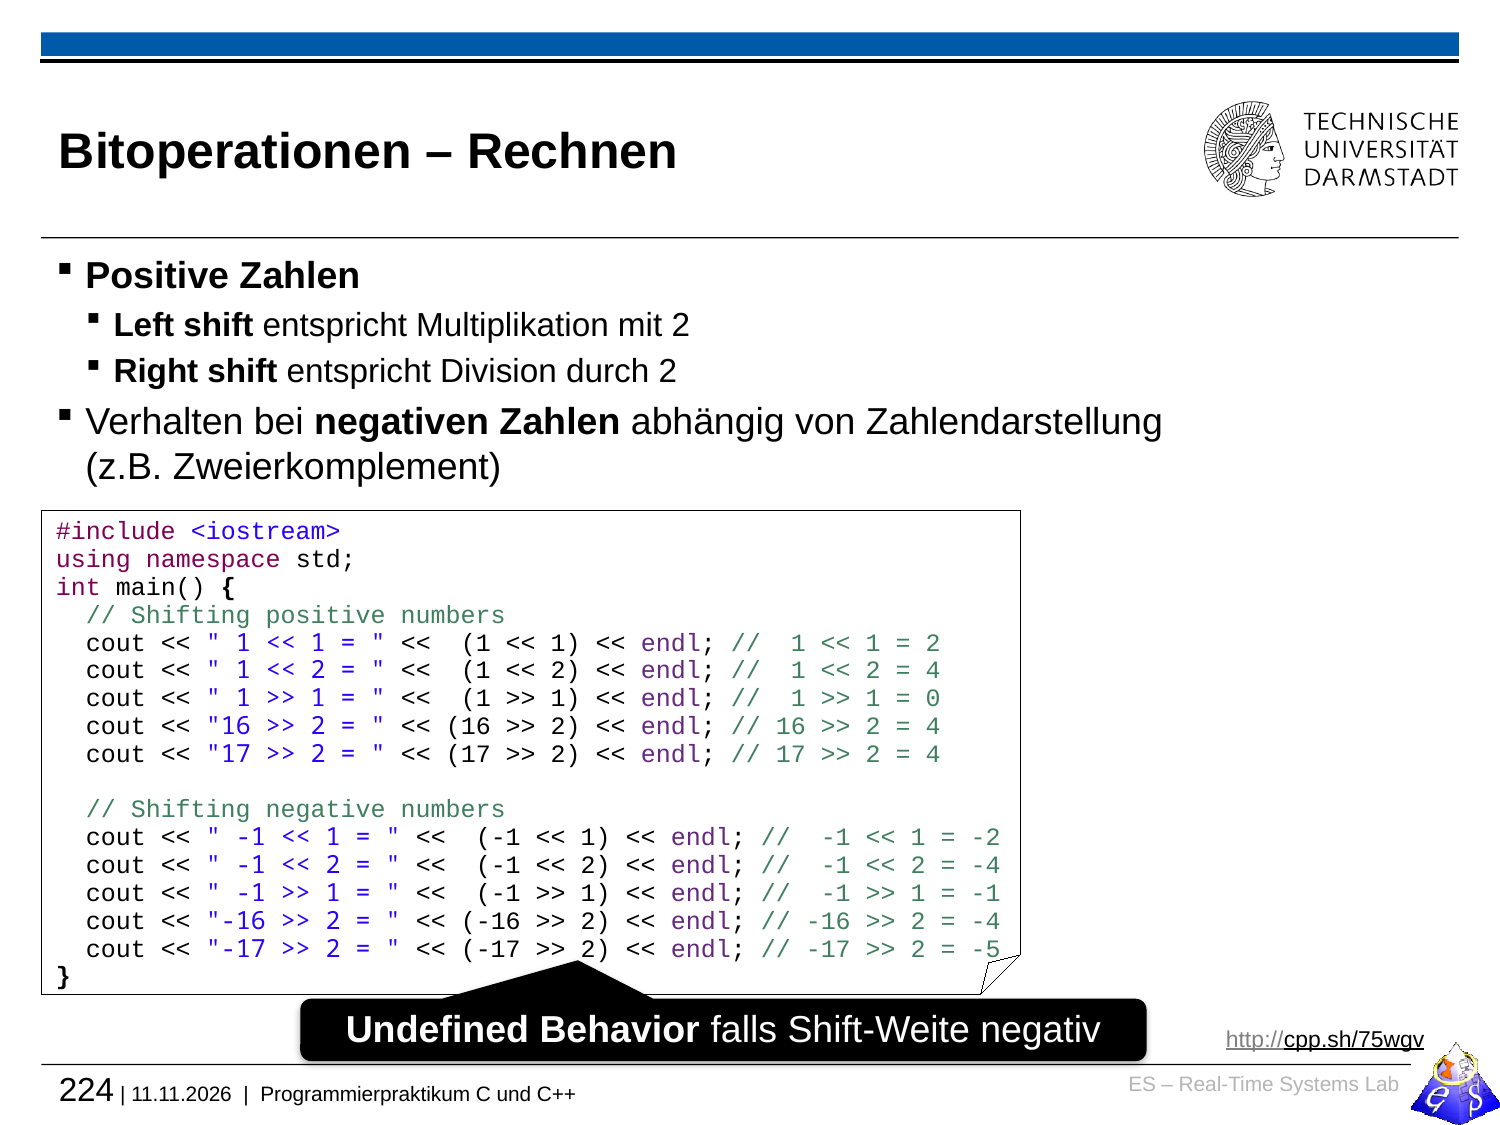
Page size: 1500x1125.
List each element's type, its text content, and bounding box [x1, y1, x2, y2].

title Bitoperationen – Rechnen [58, 80, 1187, 218]
picture [1187, 84, 1483, 214]
picture [1411, 1041, 1500, 1125]
text_box http://cpp.sh/75wgv [1210, 1019, 1446, 1060]
text_box Undefined Behavior falls Shift-Weite negativ [300, 960, 1147, 1062]
list Positive Zahlen Left shift entspricht Multiplikation mit 2 Right shift entspricht Division durch 2 Verhalten bei negativen Zahlen abhängig von Zahlendarstellung (z.B. Zweierkomplement) [41, 243, 1459, 1059]
text_box #include <iostream> using namespace std; int main() { // Shifting positive numbers cout << " 1 << 1 = " << (1 << 1) << endl; // 1 << 1 = 2 cout << " 1 << 2 = " << (1 << 2) << endl; // 1 << 2 = 4 cout << " 1 >> 1 = " << (1 >> 1) << endl; // 1 >> 1 = 0 cout << "16 >> 2 = " << (16 >> 2) << endl; // 16 >> 2 = 4 cout << "17 >> 2 = " << (17 >> 2) << endl; // 17 >> 2 = 4 // Shifting negative numbers cout << " -1 << 1 = " << (-1 << 1) << endl; // -1 << 1 = -2 cout << " -1 << 2 = " << (-1 << 2) << endl; // -1 << 2 = -4 cout << " -1 >> 1 = " << (-1 >> 1) << endl; // -1 >> 1 = -1 cout << "-16 >> 2 = " << (-16 >> 2) << endl; // -16 >> 2 = -4 cout << "-17 >> 2 = " << (-17 >> 2) << endl; // -17 >> 2 = -5 } [41, 510, 1021, 995]
